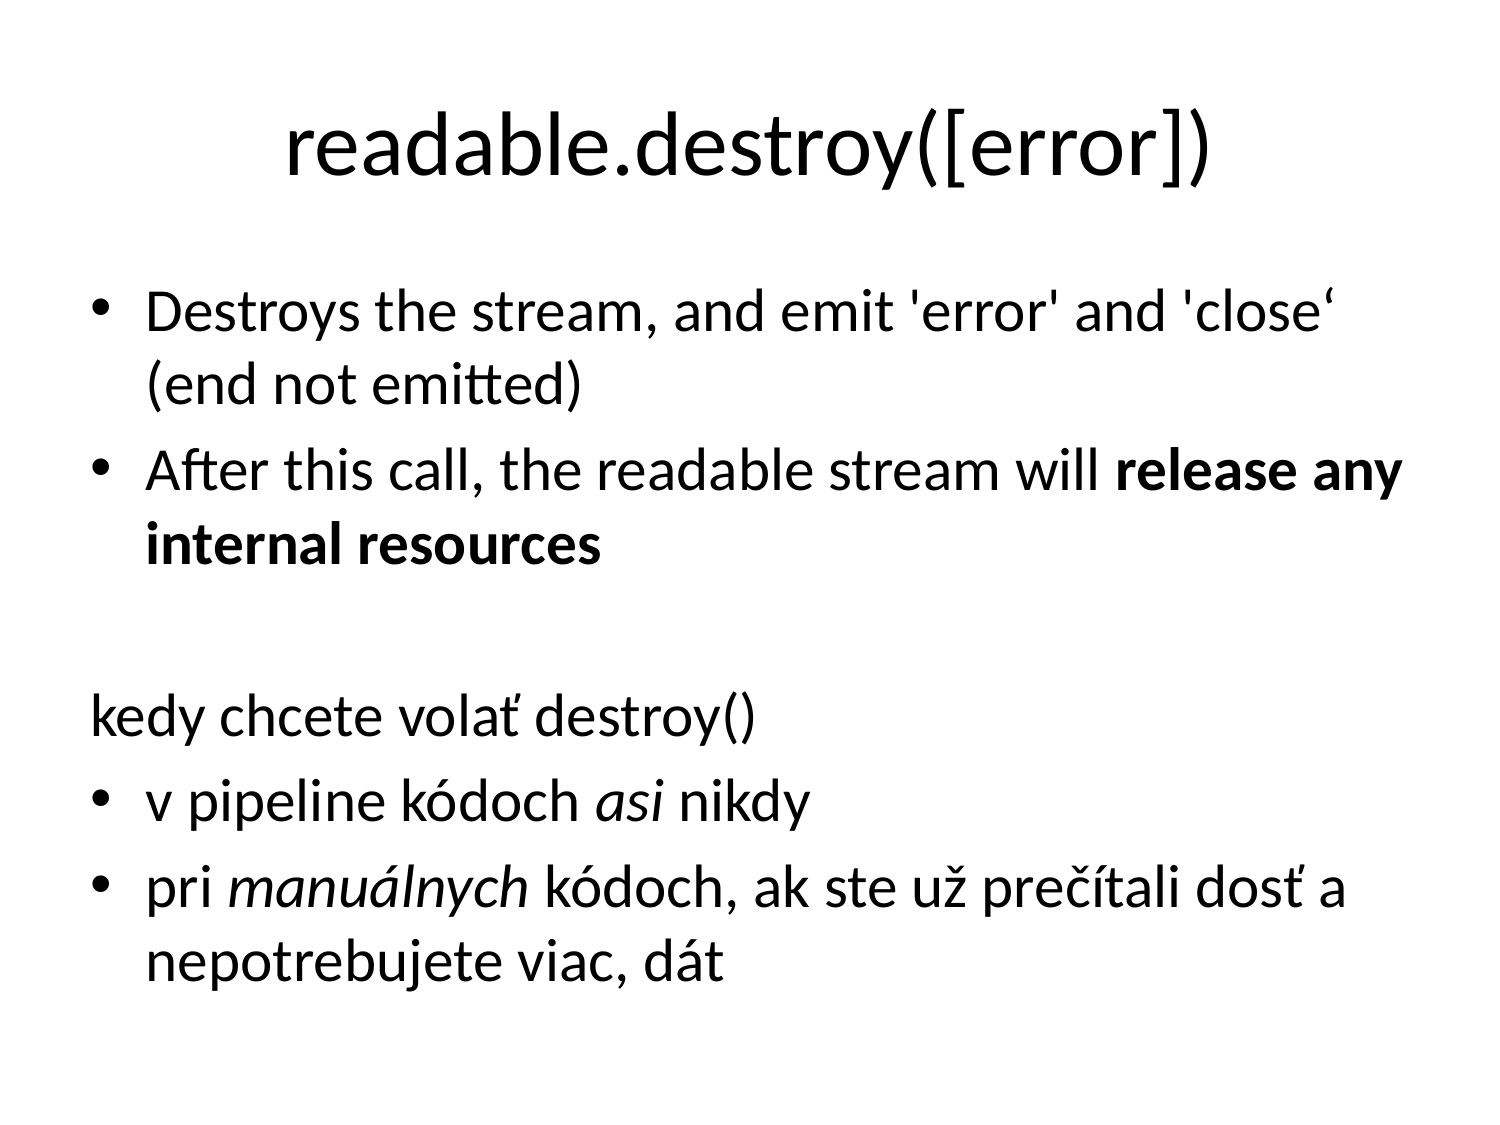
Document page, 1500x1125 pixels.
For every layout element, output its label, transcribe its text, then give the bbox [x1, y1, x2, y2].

list Destroys the stream, and emit 'error' and 'close‘ (end not emitted) After this call, the readable stream will release any internal resources kedy chcete volať destroy() v pipeline kódoch asi nikdy pri manuálnych kódoch, ak ste už prečítali dosť a nepotrebujete viac, dát [75, 262, 1425, 1005]
title readable.destroy([error]) [75, 45, 1425, 233]
